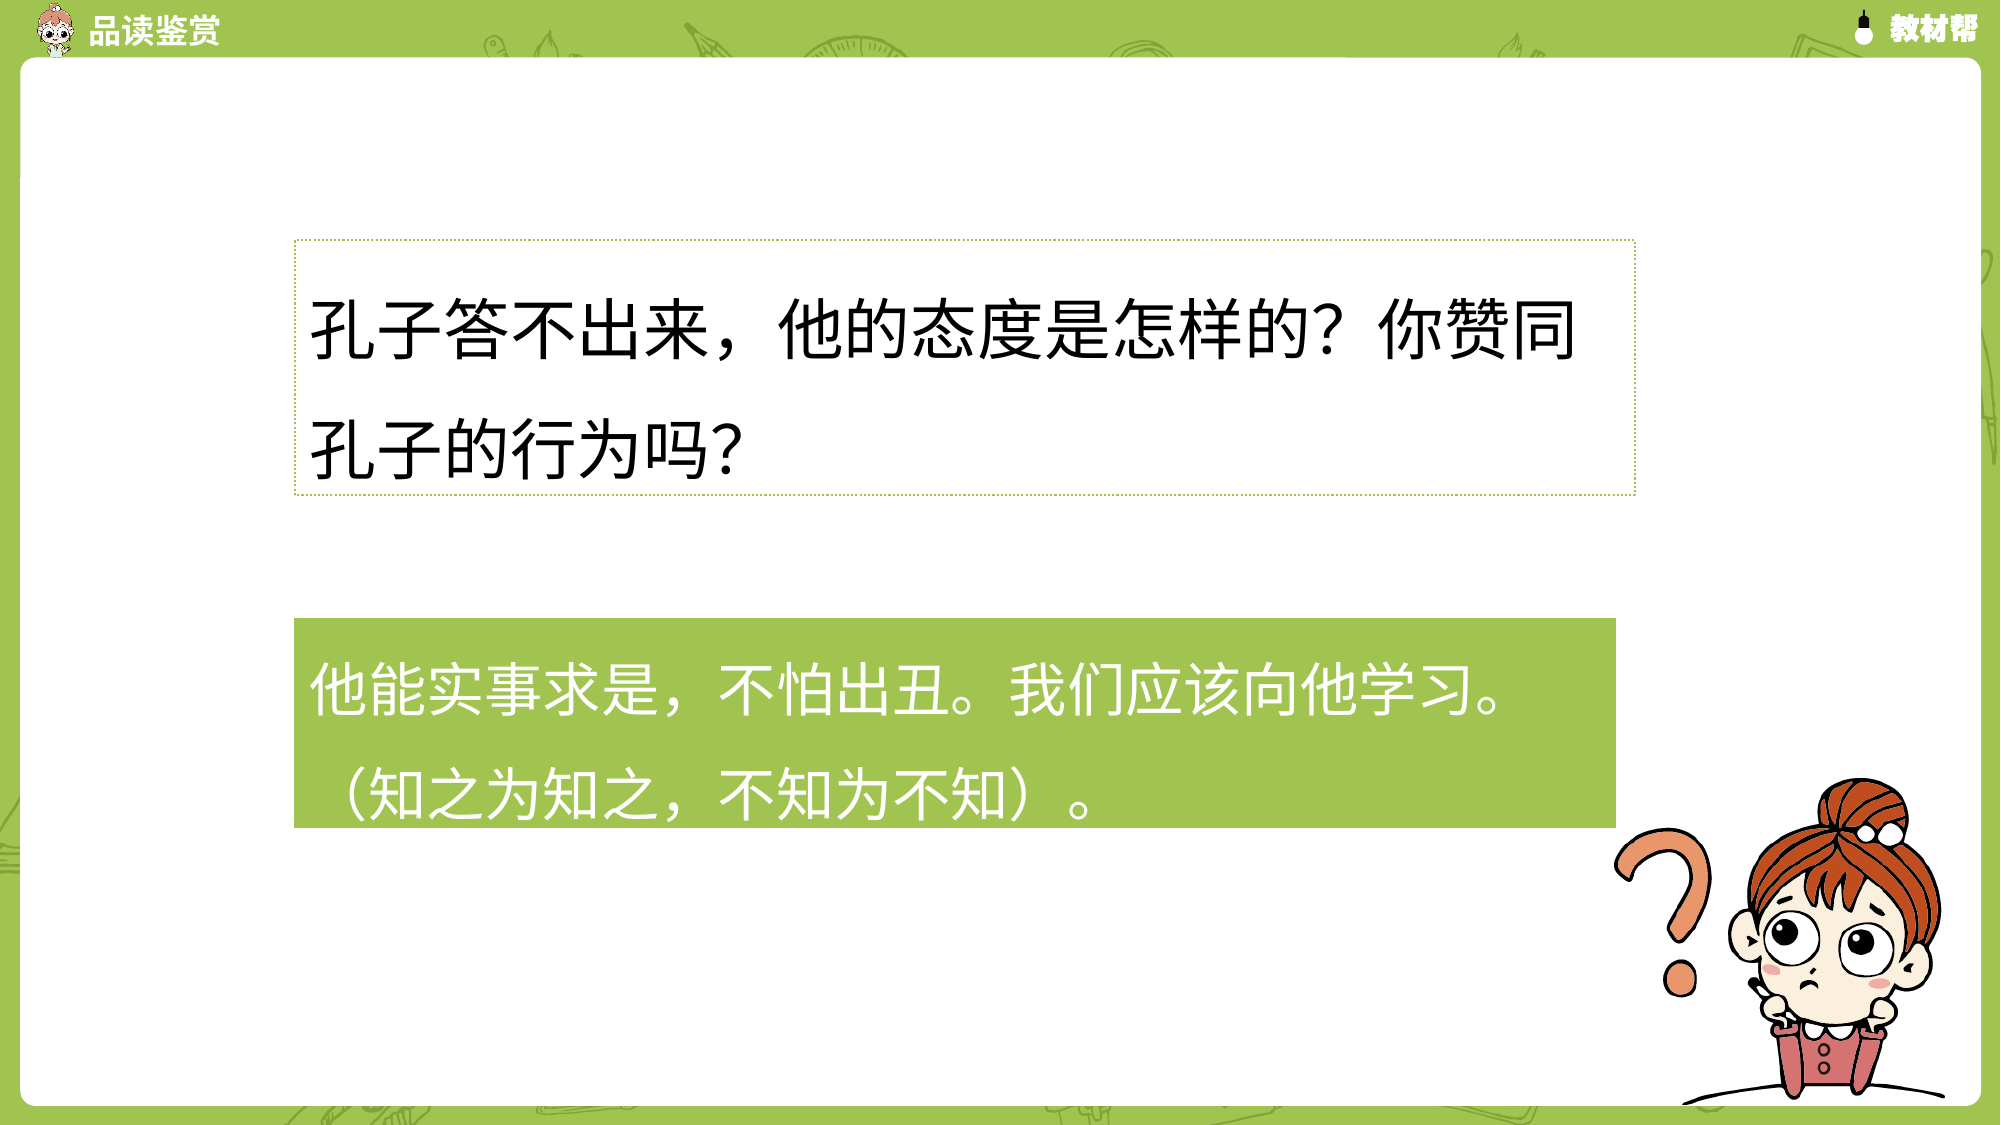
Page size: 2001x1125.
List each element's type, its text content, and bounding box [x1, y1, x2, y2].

picture [1614, 778, 1945, 1105]
picture [36, 1, 75, 58]
text_box 他能实事求是，不怕出丑。我们应该向他学习。 （知之为知之，不知为不知）。 [294, 618, 1616, 828]
text_box 孔子答不出来，他的态度是怎样的？你赞同孔子的行为吗？ [295, 240, 1635, 495]
